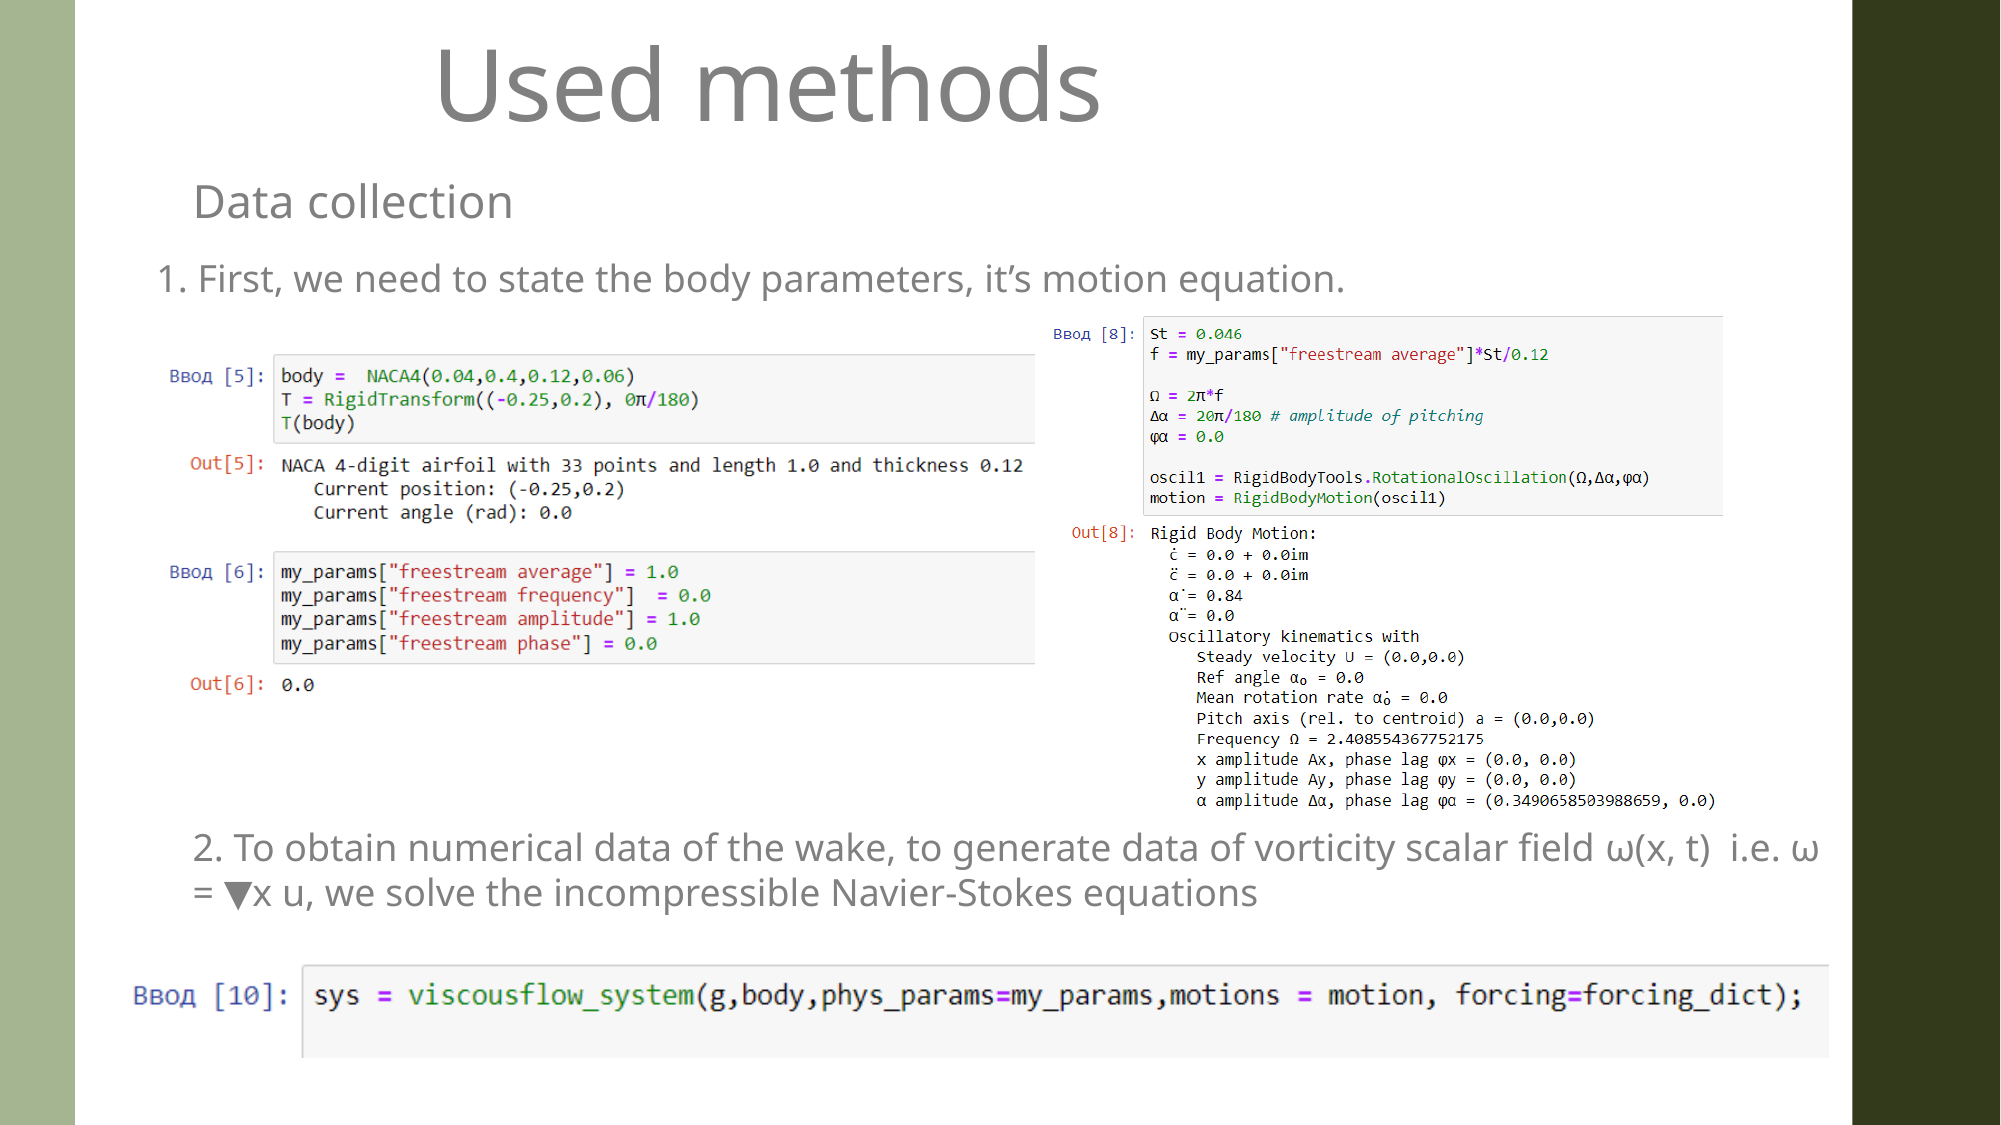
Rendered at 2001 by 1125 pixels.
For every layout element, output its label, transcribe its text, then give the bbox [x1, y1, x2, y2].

text_box 2. To obtain numerical data of the wake, to generate data of vorticity scalar field ω(x, t) i.e. ω = ▼x u, we solve the incompressible Navier-Stokes equations [177, 816, 1836, 922]
list Data collection [177, 169, 1773, 373]
picture [1050, 310, 1723, 821]
text_box 1. First, we need to state the body parameters, it’s motion equation. [141, 247, 1372, 308]
picture [119, 955, 1829, 1059]
picture [156, 351, 1036, 699]
title Used methods [417, 0, 1723, 150]
